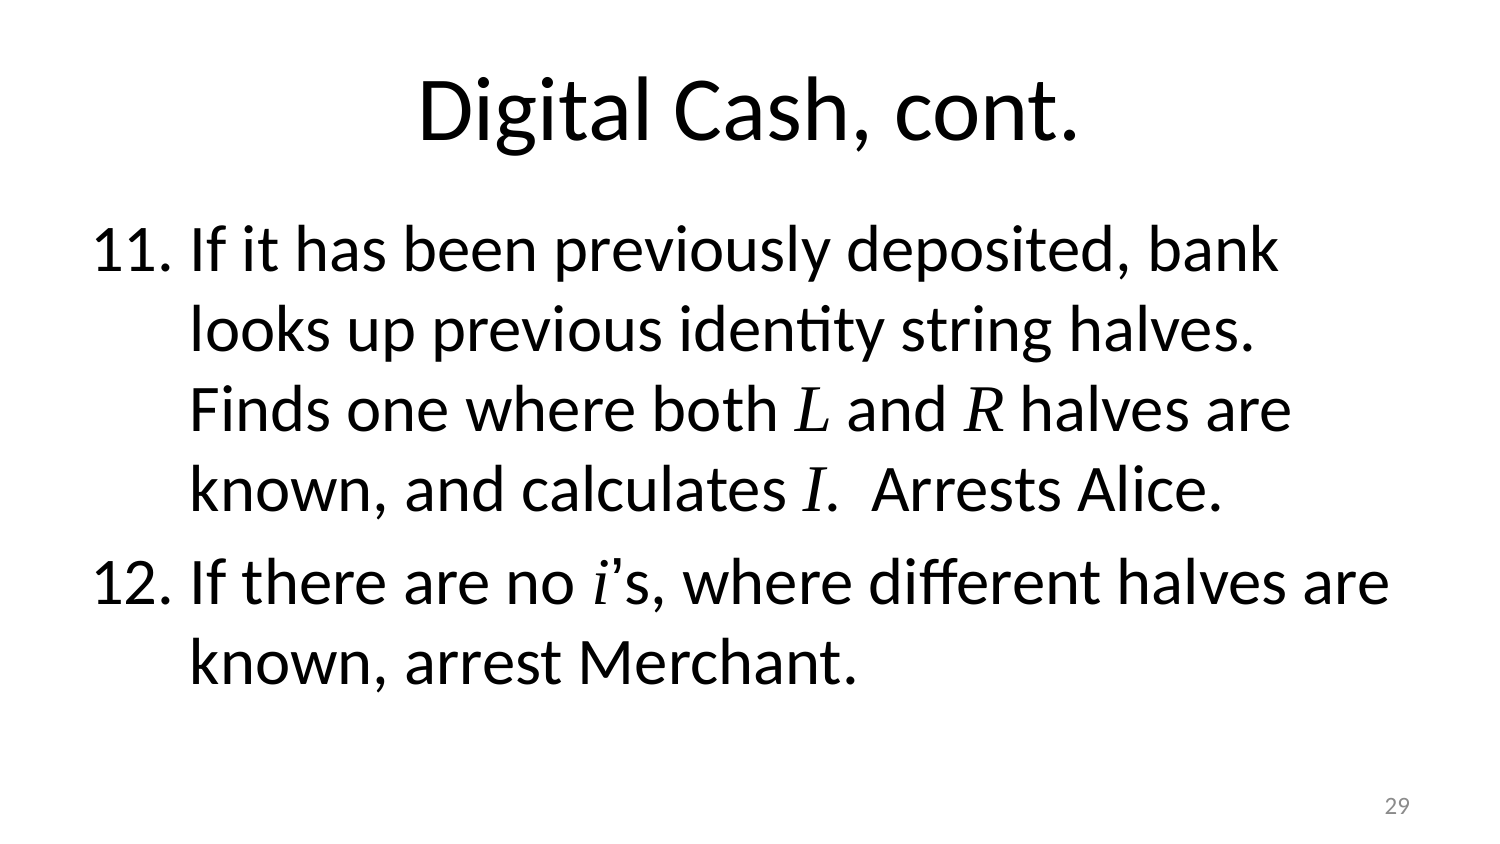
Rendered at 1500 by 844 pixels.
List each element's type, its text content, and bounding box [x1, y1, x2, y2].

slide_number 28 [1074, 782, 1425, 827]
list If it has been previously deposited, bank looks up previous identity string halves. Finds one where both L and R halves are known, and calculates I. Arrests Alice. If there are no i’s, where different halves are known, arrest Merchant. [75, 196, 1425, 754]
title Digital Cash, cont. [75, 33, 1425, 175]
